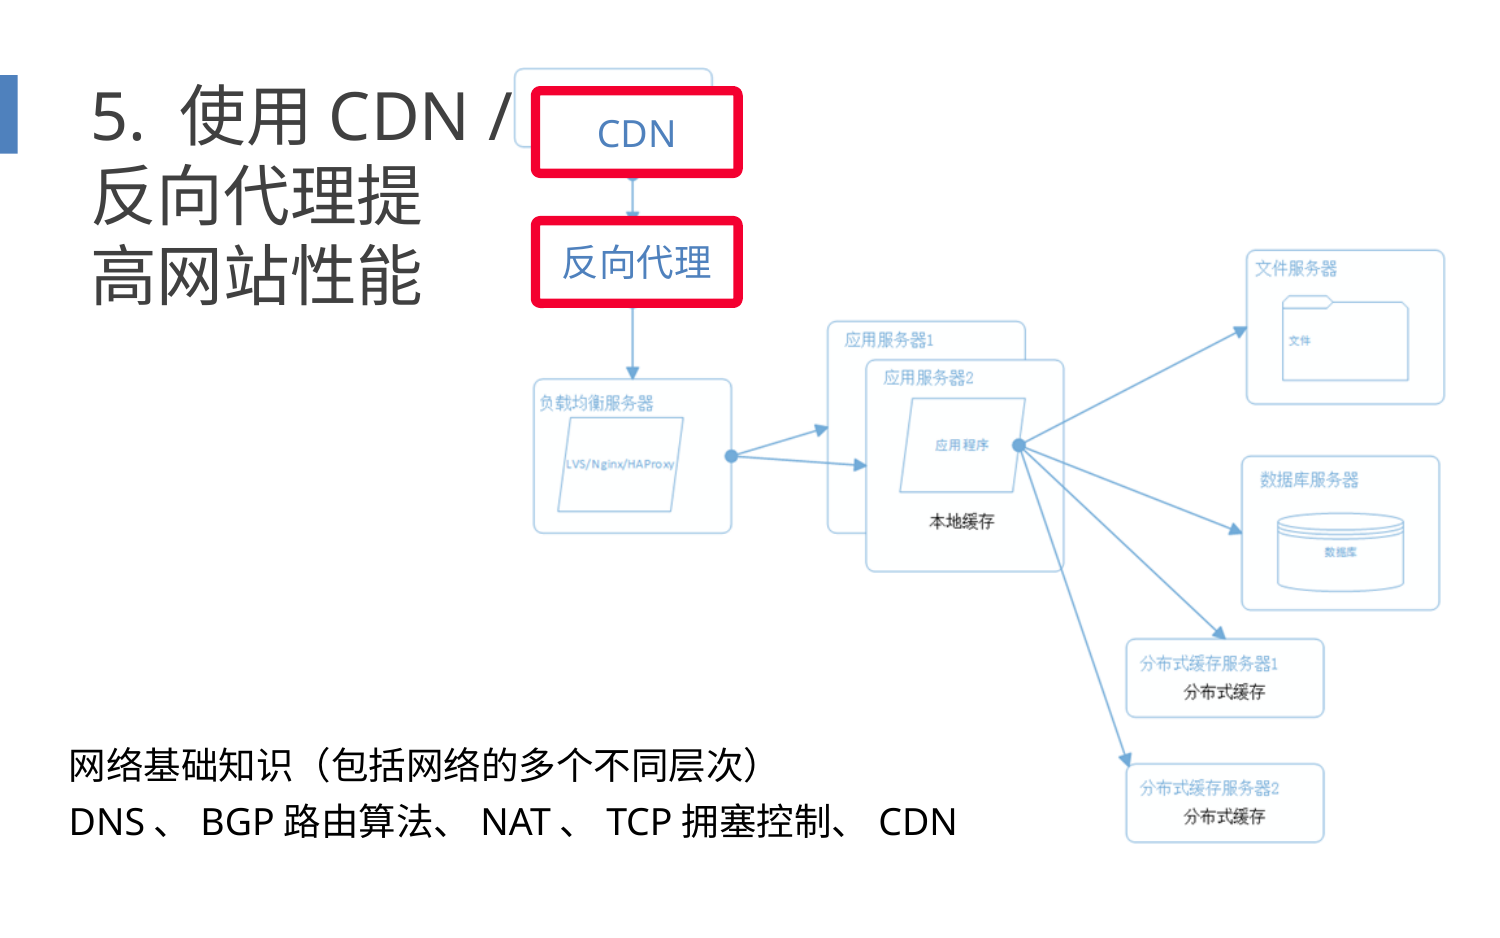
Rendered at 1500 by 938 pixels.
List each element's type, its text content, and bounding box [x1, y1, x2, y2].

title 5. 使用CDN / 反向代理提 高网站性能 [75, 37, 1425, 351]
picture [513, 66, 1447, 844]
text_box 网络基础知识（包括网络的多个不同层次） DNS、BGP路由算法、NAT、TCP拥塞控制、CDN [0, 723, 512, 851]
